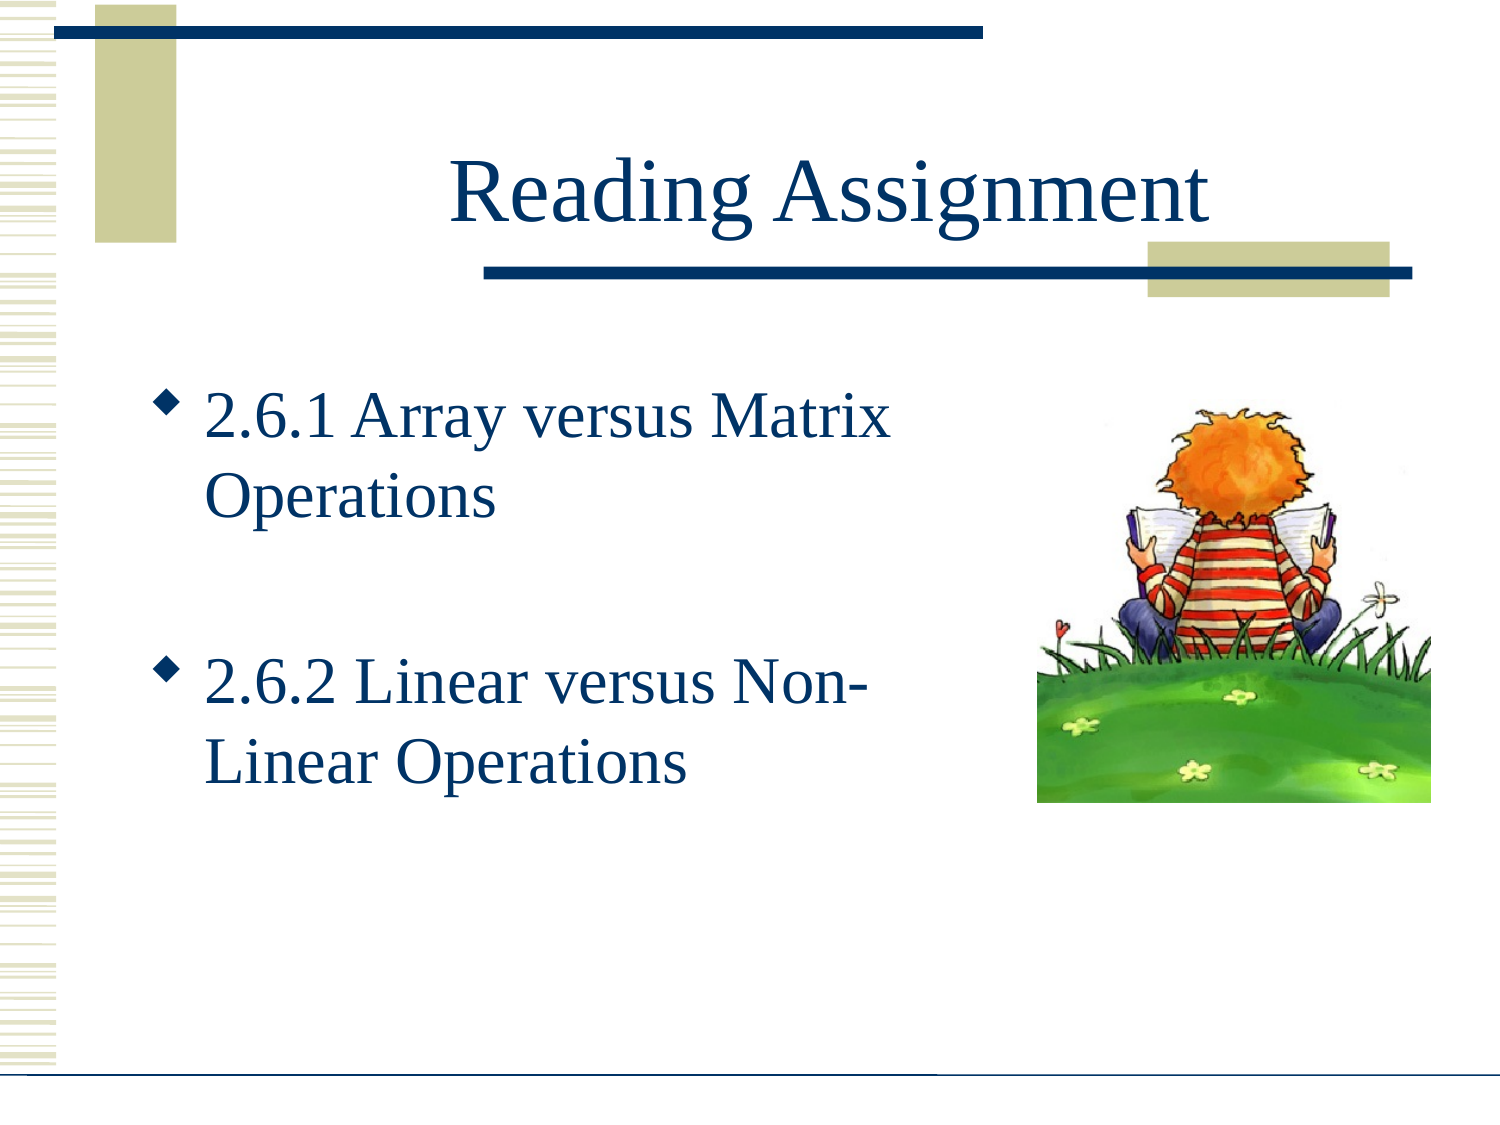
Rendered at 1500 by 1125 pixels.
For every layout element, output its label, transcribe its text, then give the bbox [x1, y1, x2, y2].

picture [1037, 399, 1432, 804]
title Reading Assignment [224, 99, 1436, 288]
list 2.6.1 Array versus Matrix Operations 2.6.2 Linear versus Non-Linear Operations [132, 363, 913, 876]
